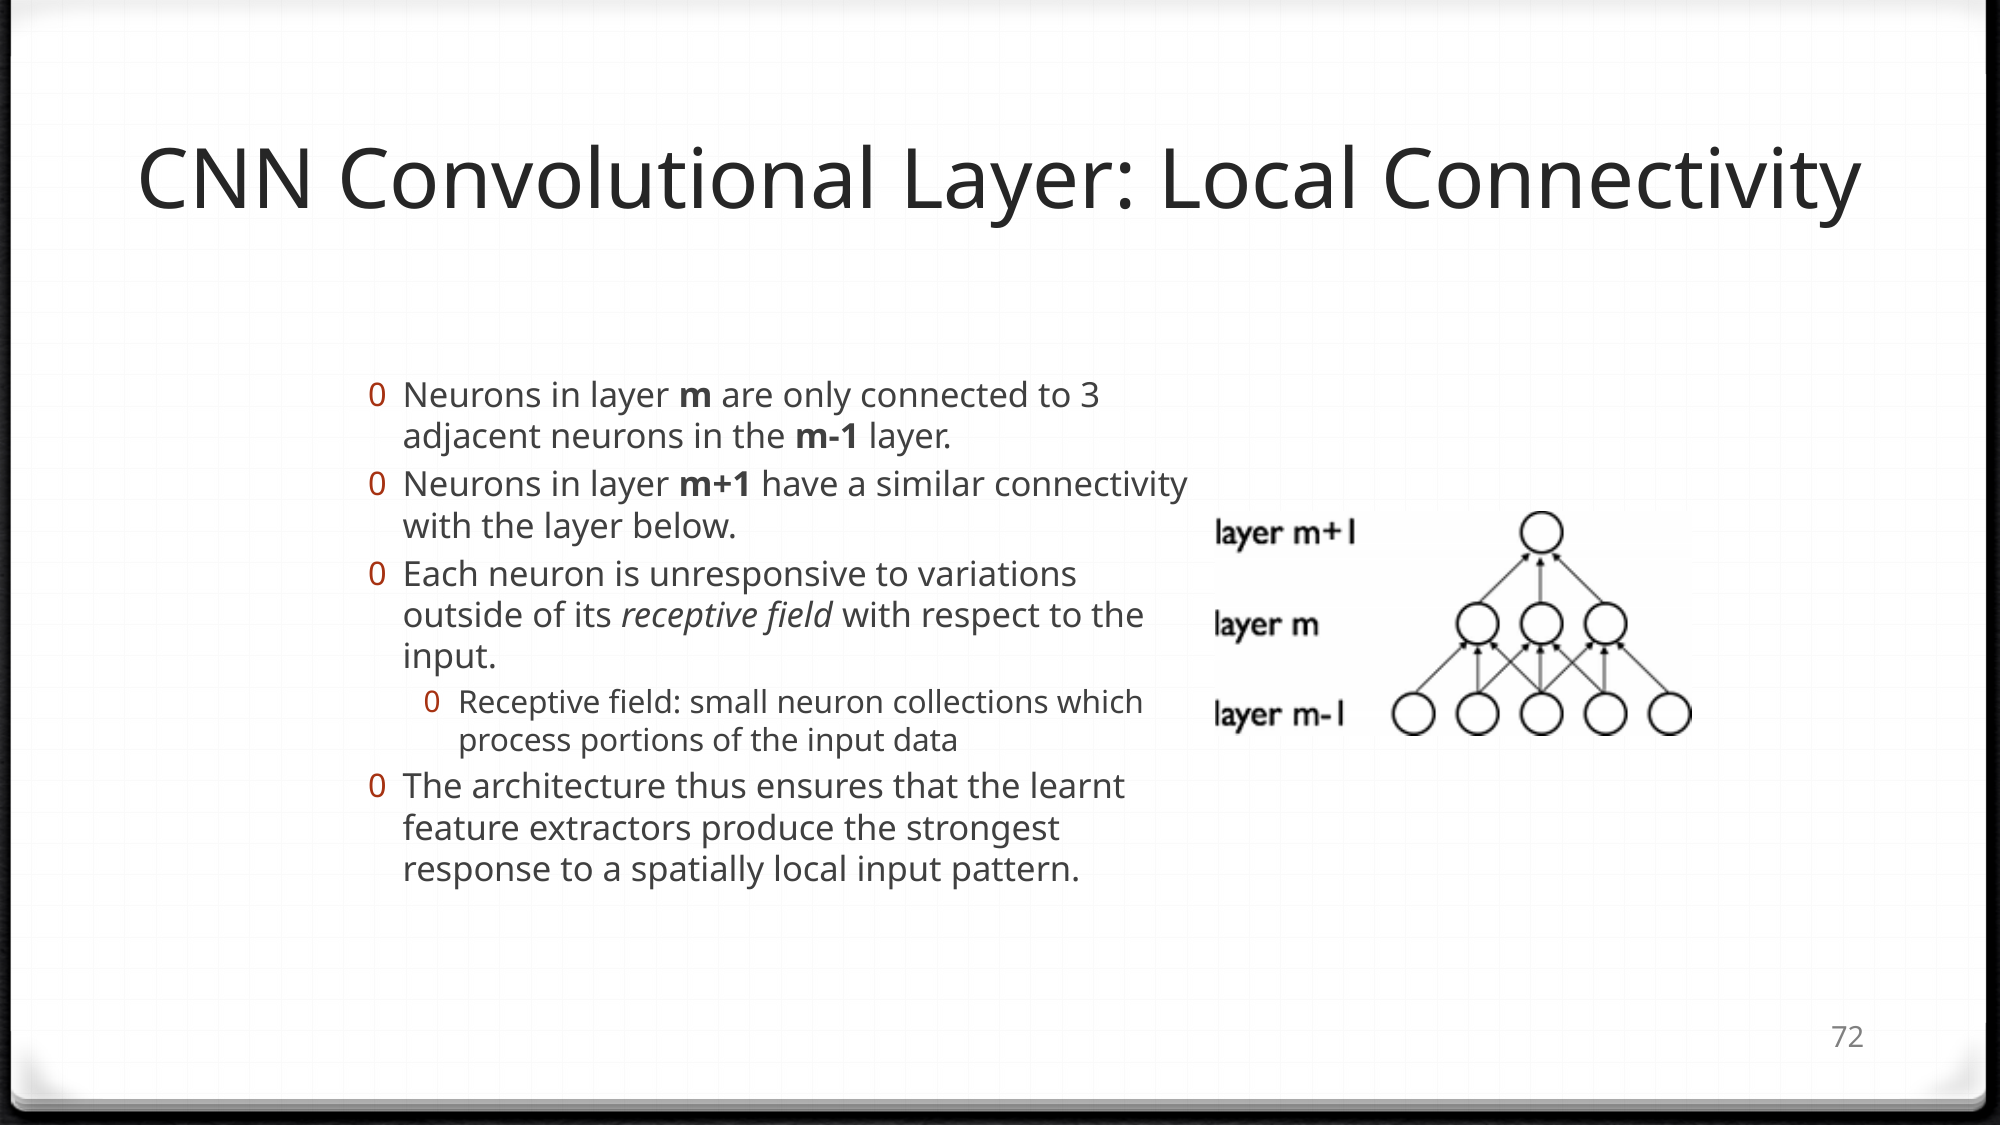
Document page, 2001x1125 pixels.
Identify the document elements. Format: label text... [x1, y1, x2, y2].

title CNN Convolutional Layer: Local Connectivity [120, 56, 1880, 294]
list Neurons in layer m are only connected to 3 adjacent neurons in the m-1 layer. Neurons in layer m+1 have a similar connectivity with the layer below. Each neuron is unresponsive to variations outside of its receptive field with respect to the input. Receptive field: small neuron collections which process portions of the input data The architecture thus ensures that the learnt feature extractors produce the strongest response to a spatially local input pattern. [353, 365, 1216, 901]
picture [0, 0, 2000, 1125]
slide_number 72 [1412, 1008, 1880, 1069]
